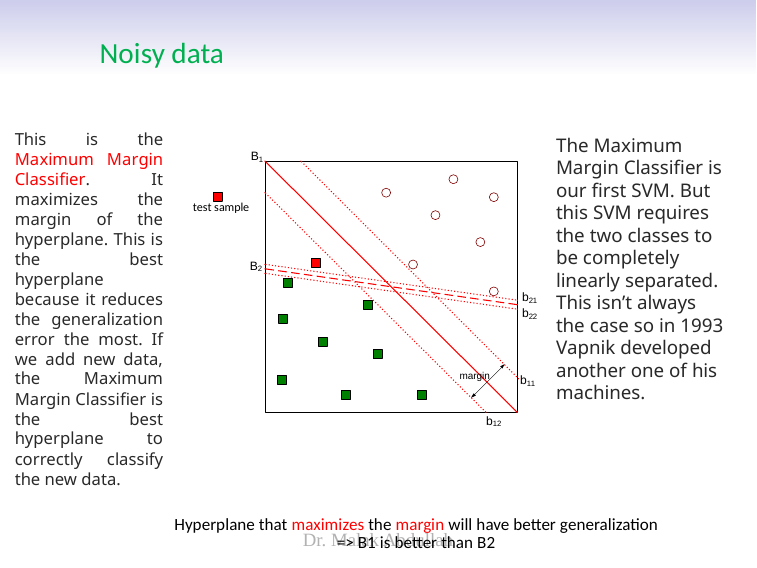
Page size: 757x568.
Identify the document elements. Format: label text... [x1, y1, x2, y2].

picture [0, 0, 756, 74]
list Hyperplane that maximizes the margin will have better generalization => B1 is better than B2 [142, 515, 691, 554]
footer Dr. Malak Abdullah [257, 527, 500, 551]
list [158, 137, 550, 441]
text_box The Maximum Margin Classifier is our first SVM. But this SVM requires the two classes to be completely linearly separated. This isn’t always the case so in 1993 Vapnik developed another one of his machines. [541, 126, 742, 411]
title Noisy data [99, 34, 657, 70]
text_box This is the Maximum Margin Classifier. It maximizes the margin of the hyperplane. This is the best hyperplane because it reduces the generalization error the most. If we add new data, the Maximum Margin Classifier is the best hyperplane to correctly classify the new data. [0, 121, 178, 496]
